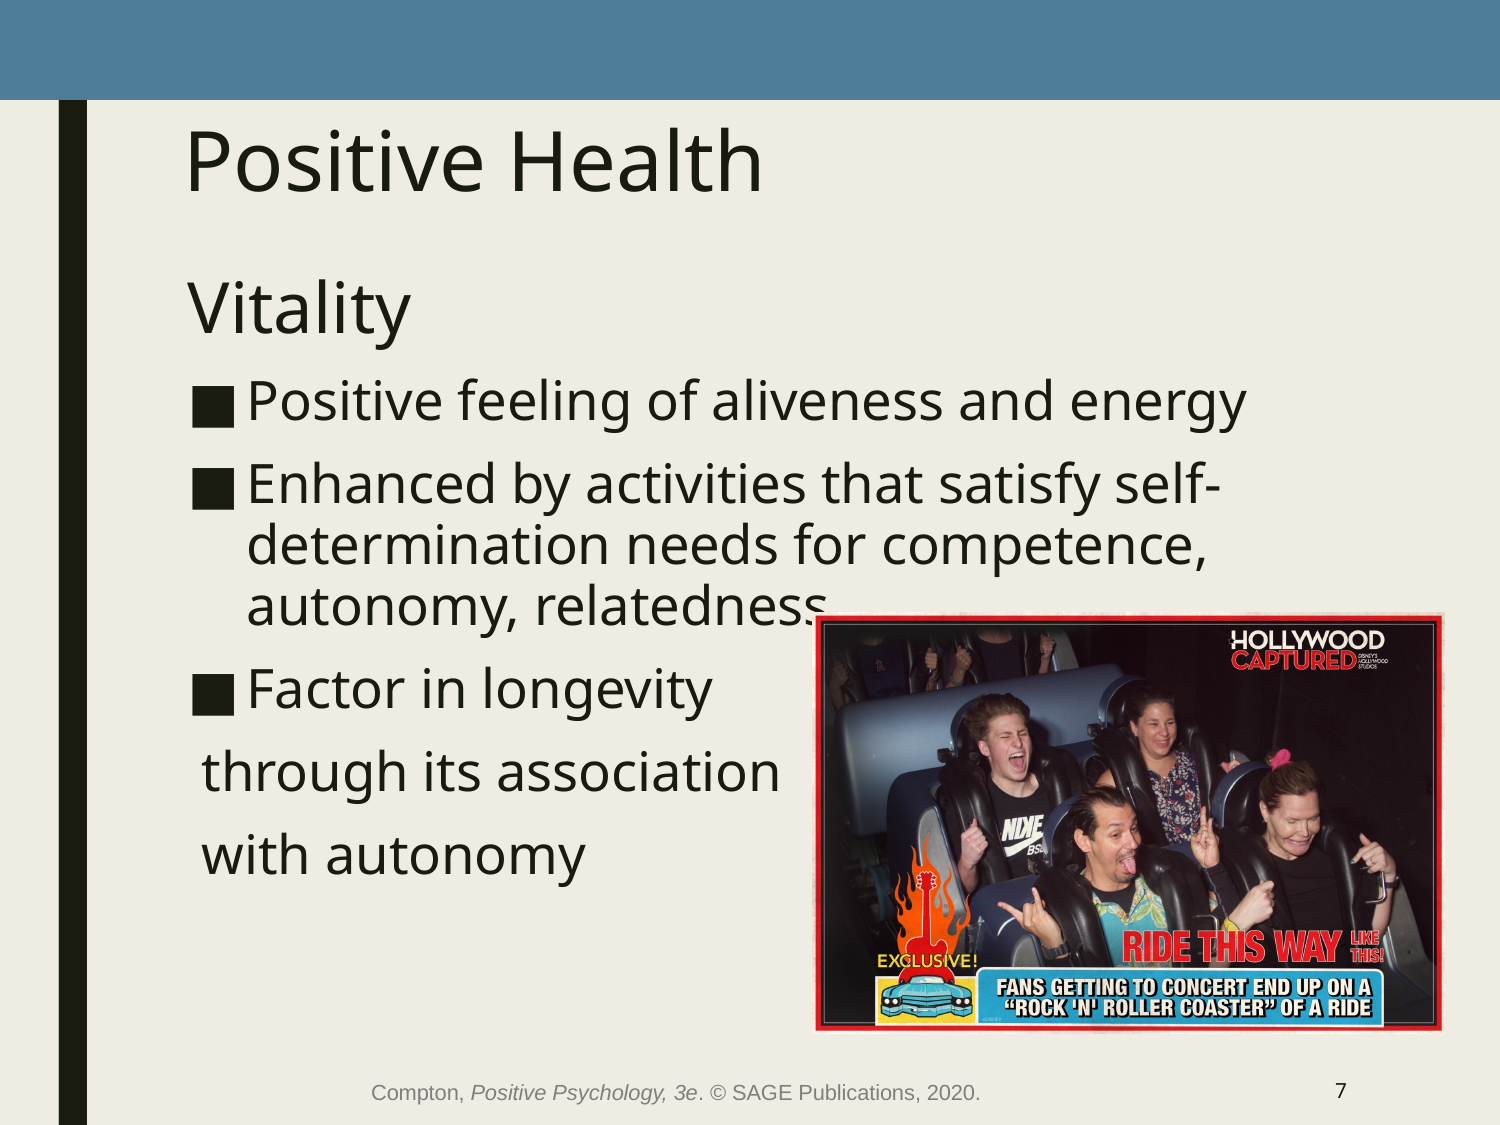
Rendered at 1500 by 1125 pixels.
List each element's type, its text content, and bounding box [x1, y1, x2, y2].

list Vitality Positive feeling of aliveness and energy Enhanced by activities that satisfy self-determination needs for competence, autonomy, relatedness Factor in longevity through its association with autonomy [172, 262, 1381, 900]
footer Compton, Positive Psychology, 3e. © SAGE Publications, 2020. [355, 1058, 1129, 1125]
picture [812, 612, 1445, 1034]
title Positive Health [168, 112, 1351, 357]
slide_number 7 [1165, 1058, 1362, 1125]
